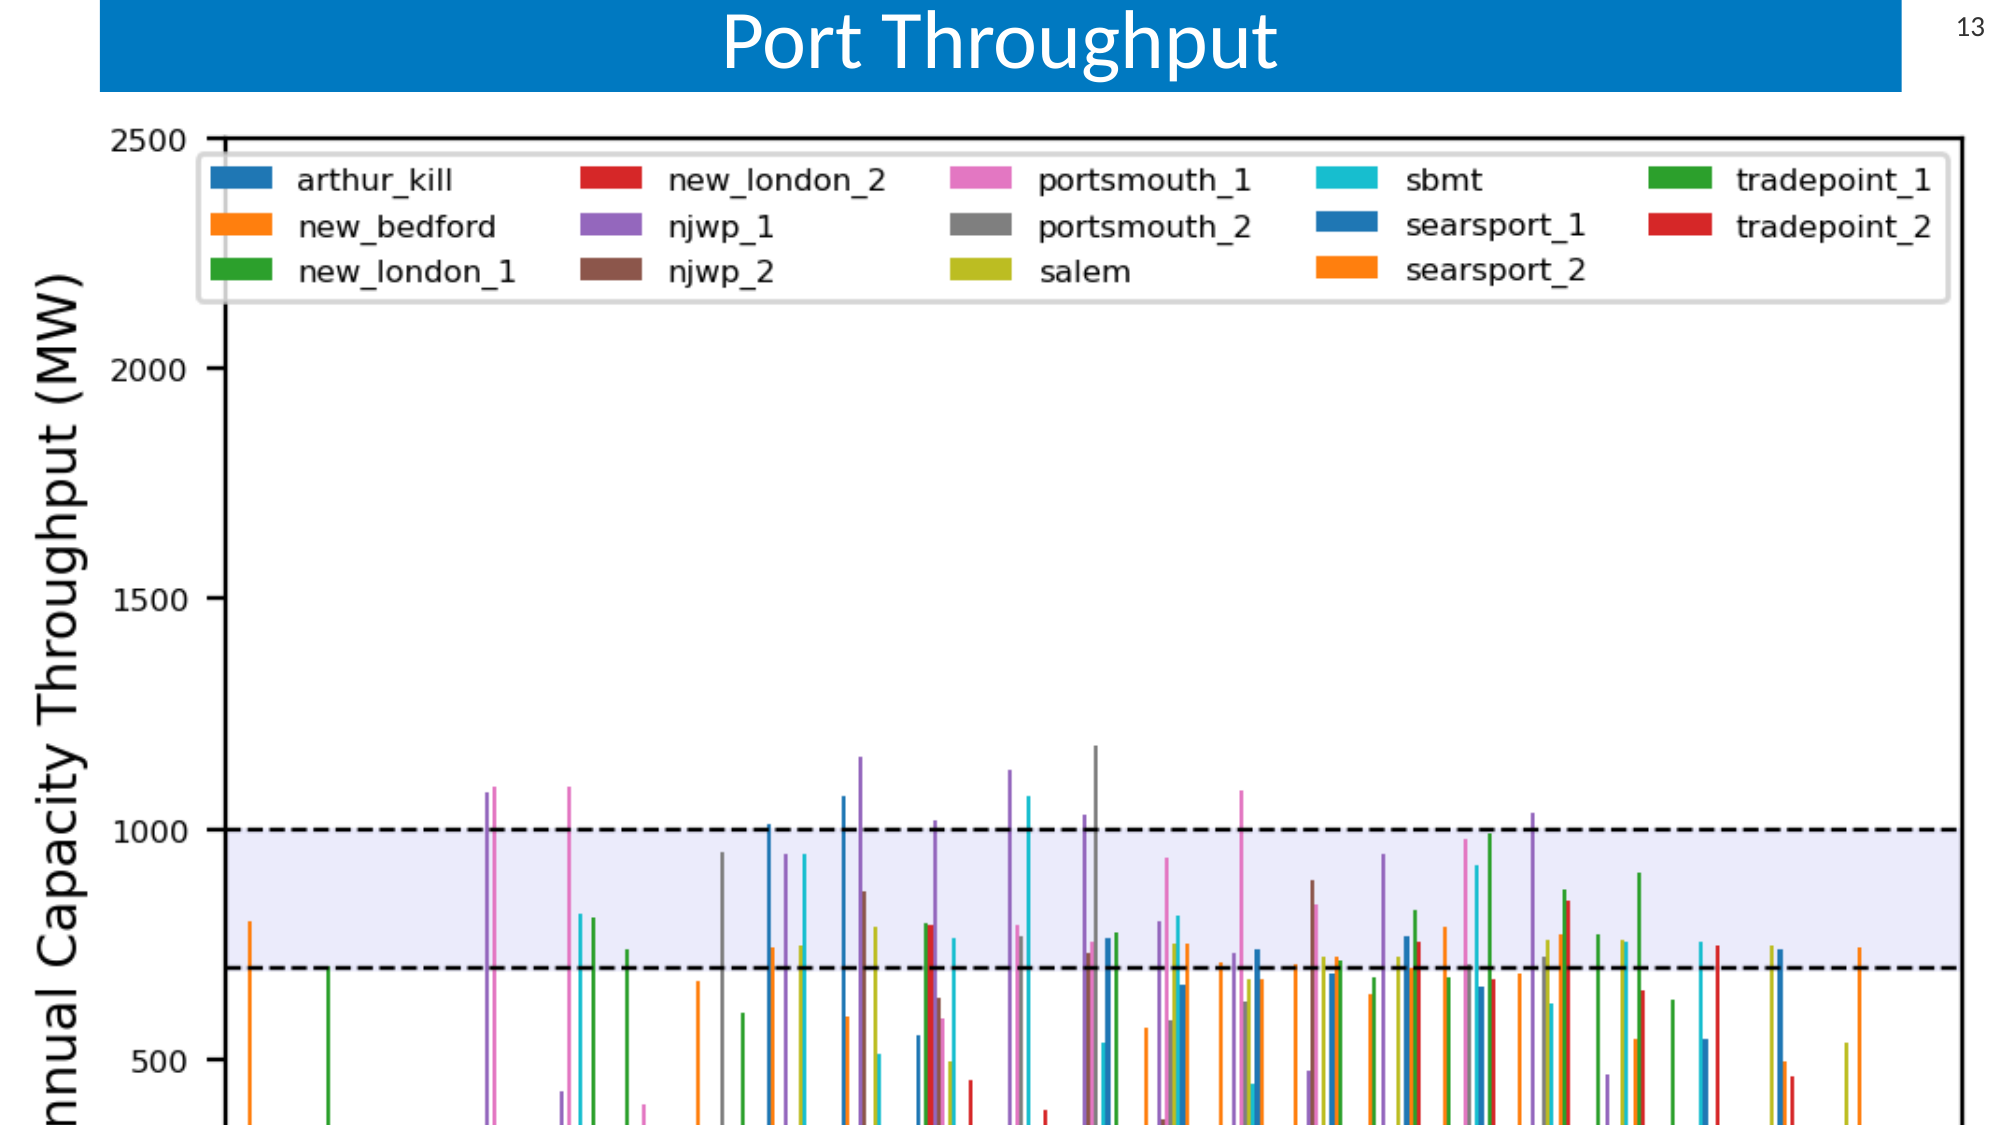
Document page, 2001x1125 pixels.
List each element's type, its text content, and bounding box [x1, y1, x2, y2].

picture [0, 92, 2000, 1125]
title Port Throughput [99, 0, 1902, 91]
